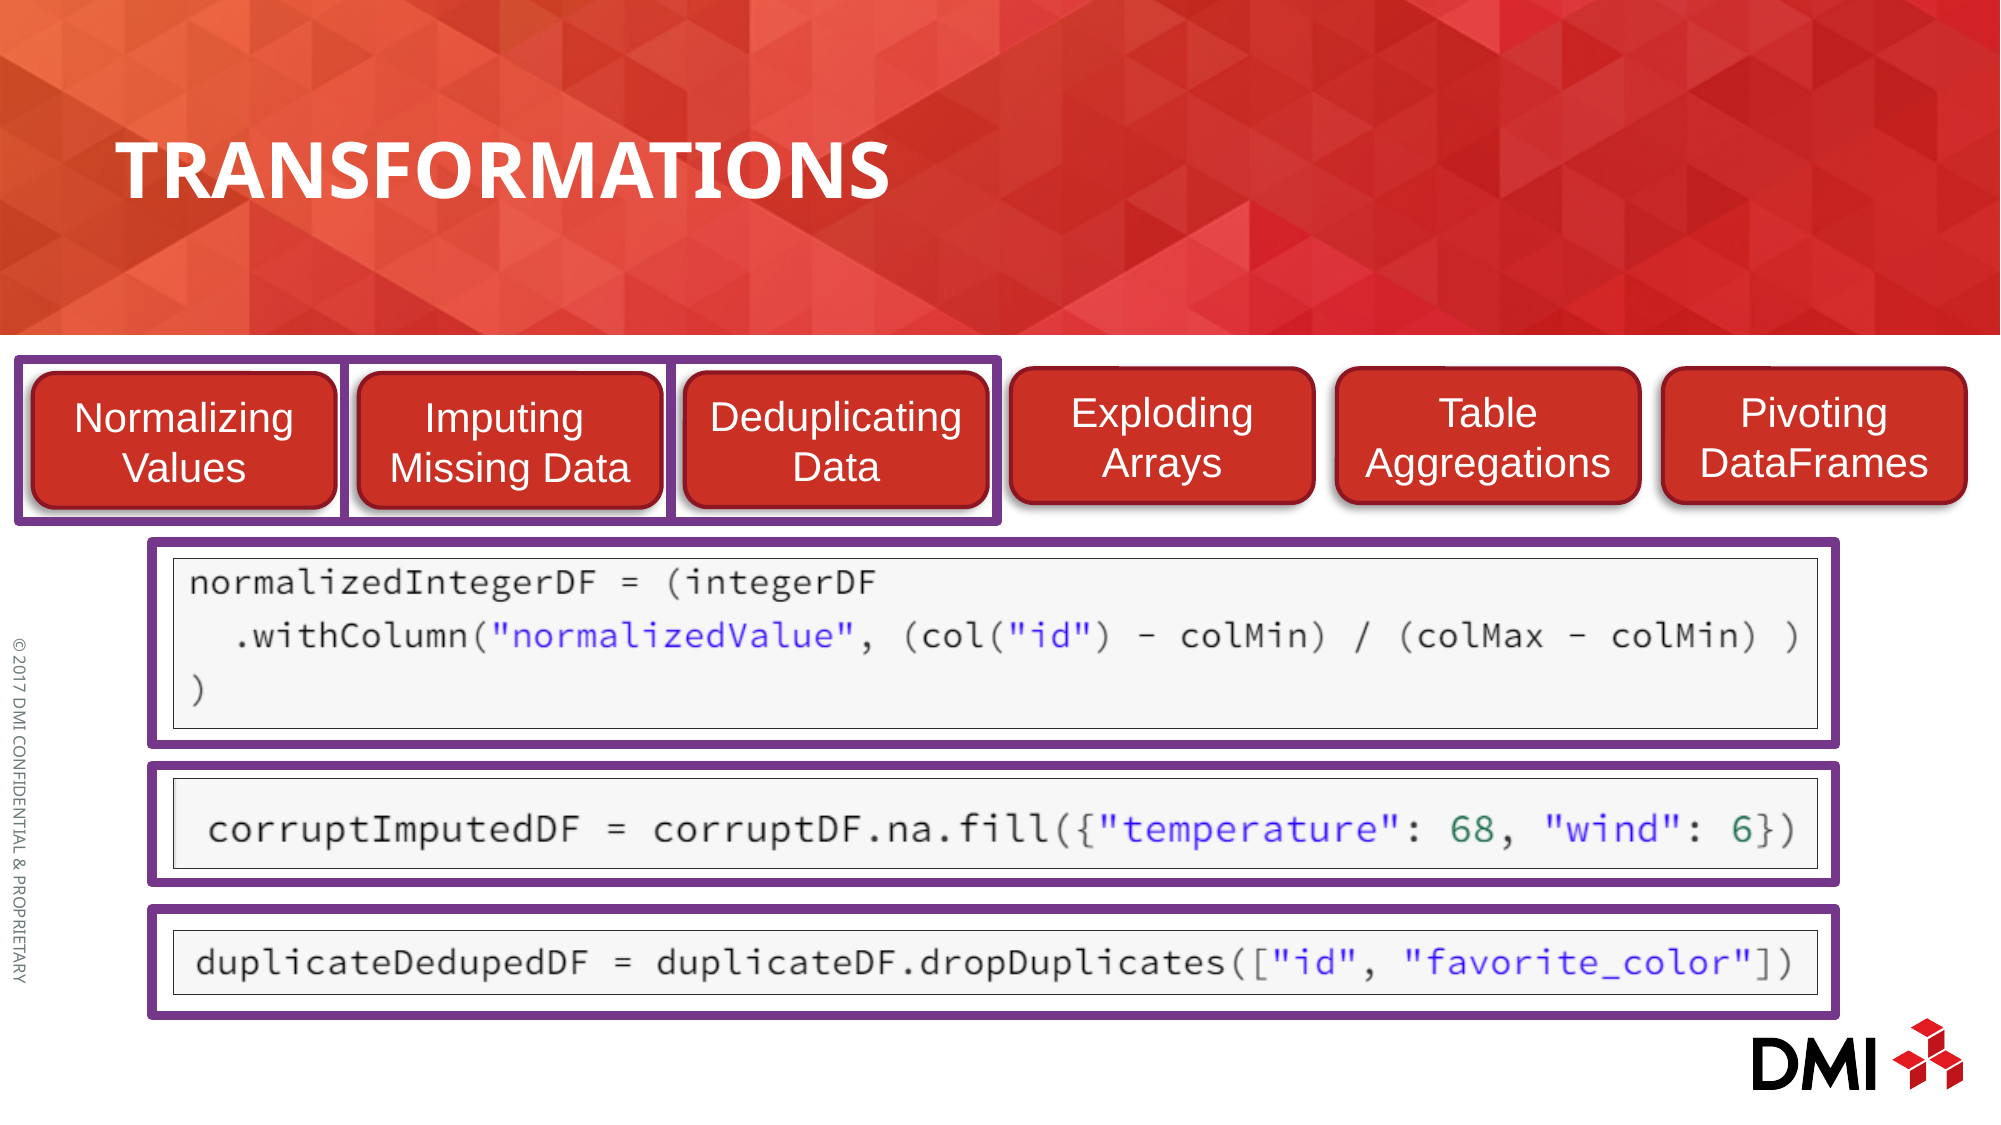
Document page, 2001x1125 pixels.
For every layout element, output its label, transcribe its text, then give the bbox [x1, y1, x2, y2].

text_box [669, 357, 999, 523]
picture [173, 557, 1818, 729]
text_box [150, 763, 1837, 885]
picture [1753, 1018, 1963, 1090]
text_box Pivoting DataFrames [1660, 366, 1968, 506]
text_box [150, 907, 1837, 1017]
picture [173, 778, 1818, 869]
text_box [16, 357, 343, 523]
text_box [150, 540, 1837, 747]
picture [173, 929, 1818, 995]
text_box Table Aggregations [1334, 366, 1642, 506]
text_box Exploding Arrays [1008, 366, 1316, 506]
text_box [343, 357, 669, 523]
title Transformations [99, 51, 1900, 283]
picture [0, 0, 2000, 335]
